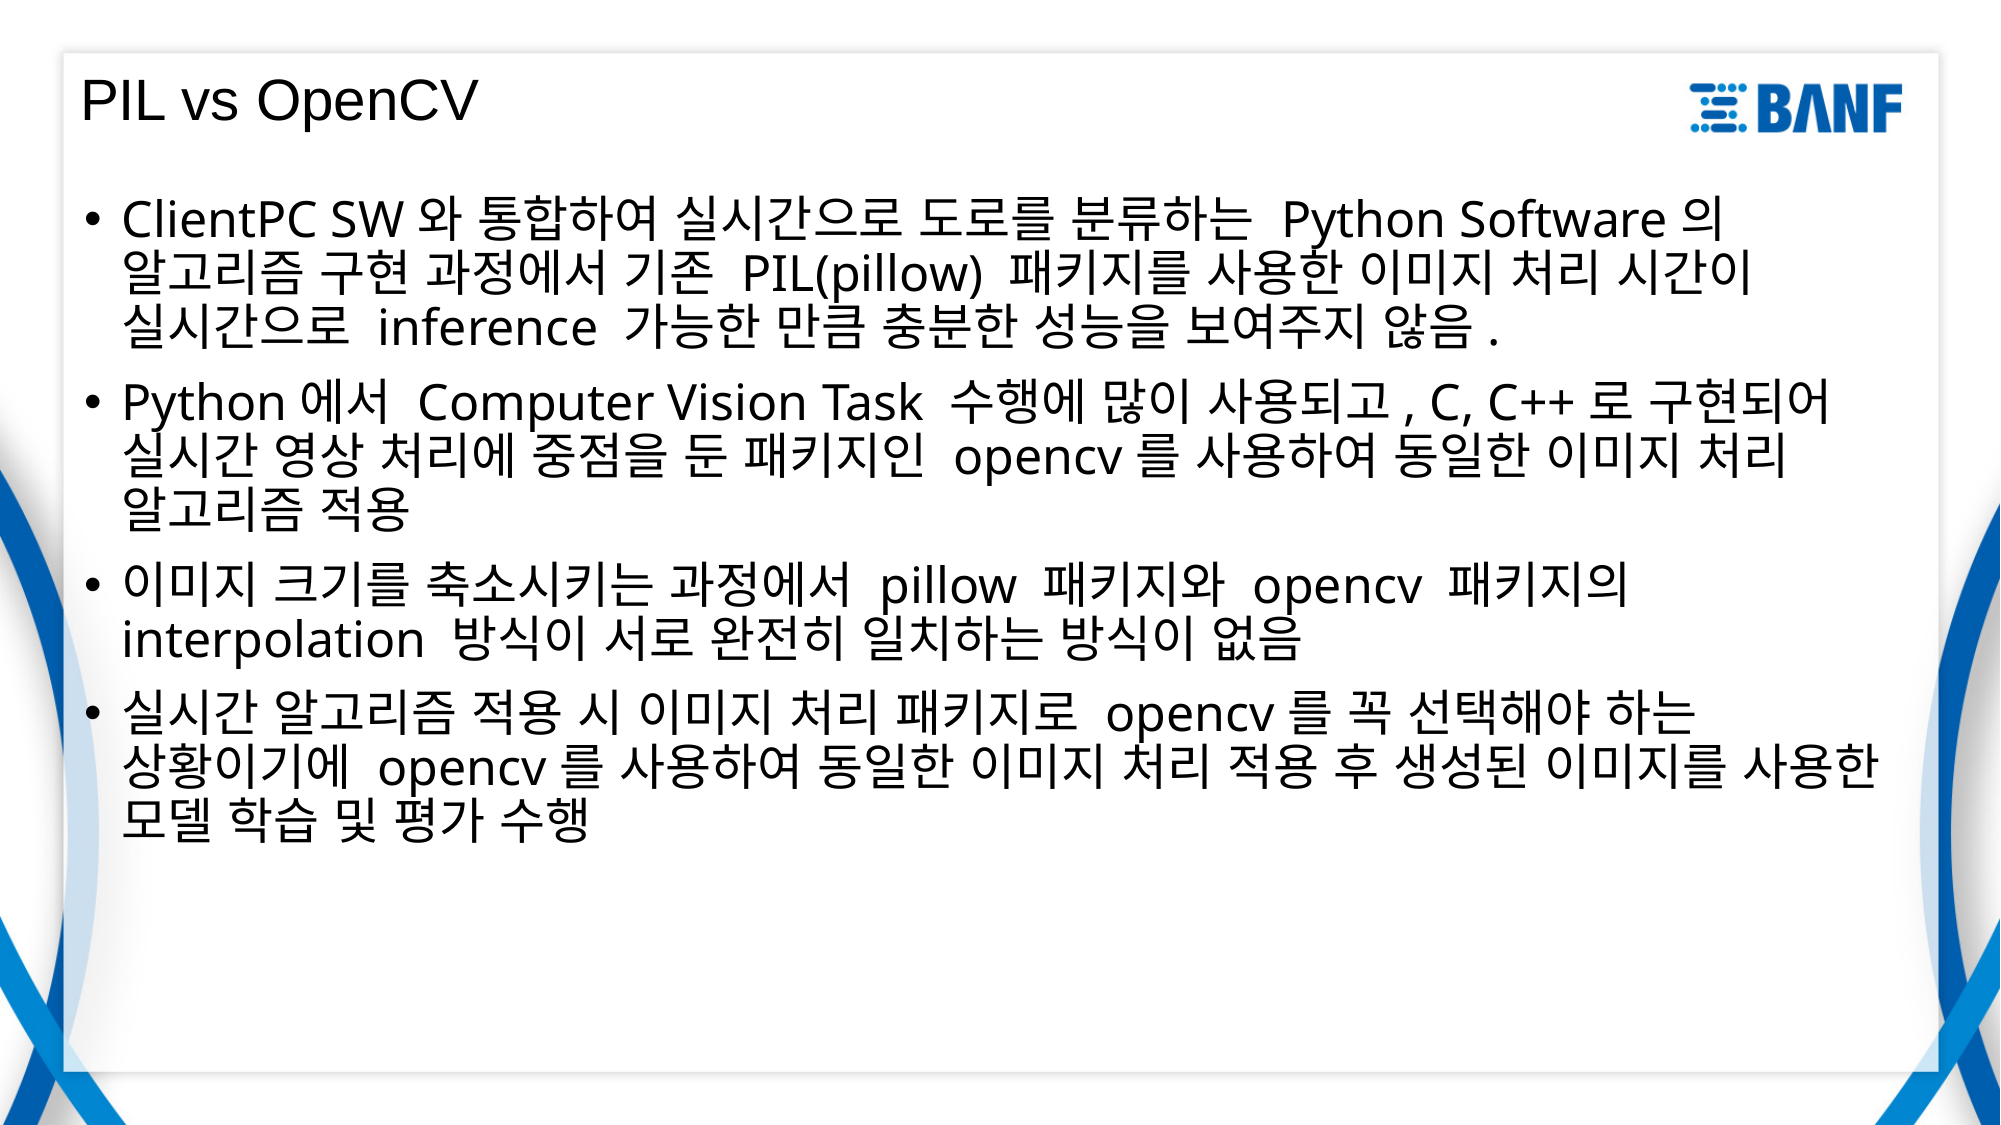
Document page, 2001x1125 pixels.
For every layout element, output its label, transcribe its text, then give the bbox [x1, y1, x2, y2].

list ClientPC SW와 통합하여 실시간으로 도로를 분류하는 Python Software의 알고리즘 구현 과정에서 기존 PIL(pillow) 패키지를 사용한 이미지 처리 시간이 실시간으로 inference 가능한 만큼 충분한 성능을 보여주지 않음. Python에서 Computer Vision Task 수행에 많이 사용되고, C, C++로 구현되어 실시간 영상 처리에 중점을 둔 패키지인 opencv를 사용하여 동일한 이미지 처리 알고리즘 적용 이미지 크기를 축소시키는 과정에서 pillow 패키지와 opencv 패키지의 interpolation 방식이 서로 완전히 일치하는 방식이 없음 실시간 알고리즘 적용 시 이미지 처리 패키지로 opencv를 꼭 선택해야 하는 상황이기에 opencv를 사용하여 동일한 이미지 처리 적용 후 생성된 이미지를 사용한 모델 학습 및 평가 수행 [69, 186, 1933, 1073]
picture [0, 0, 2000, 1125]
title PIL vs OpenCV [64, 52, 1685, 150]
